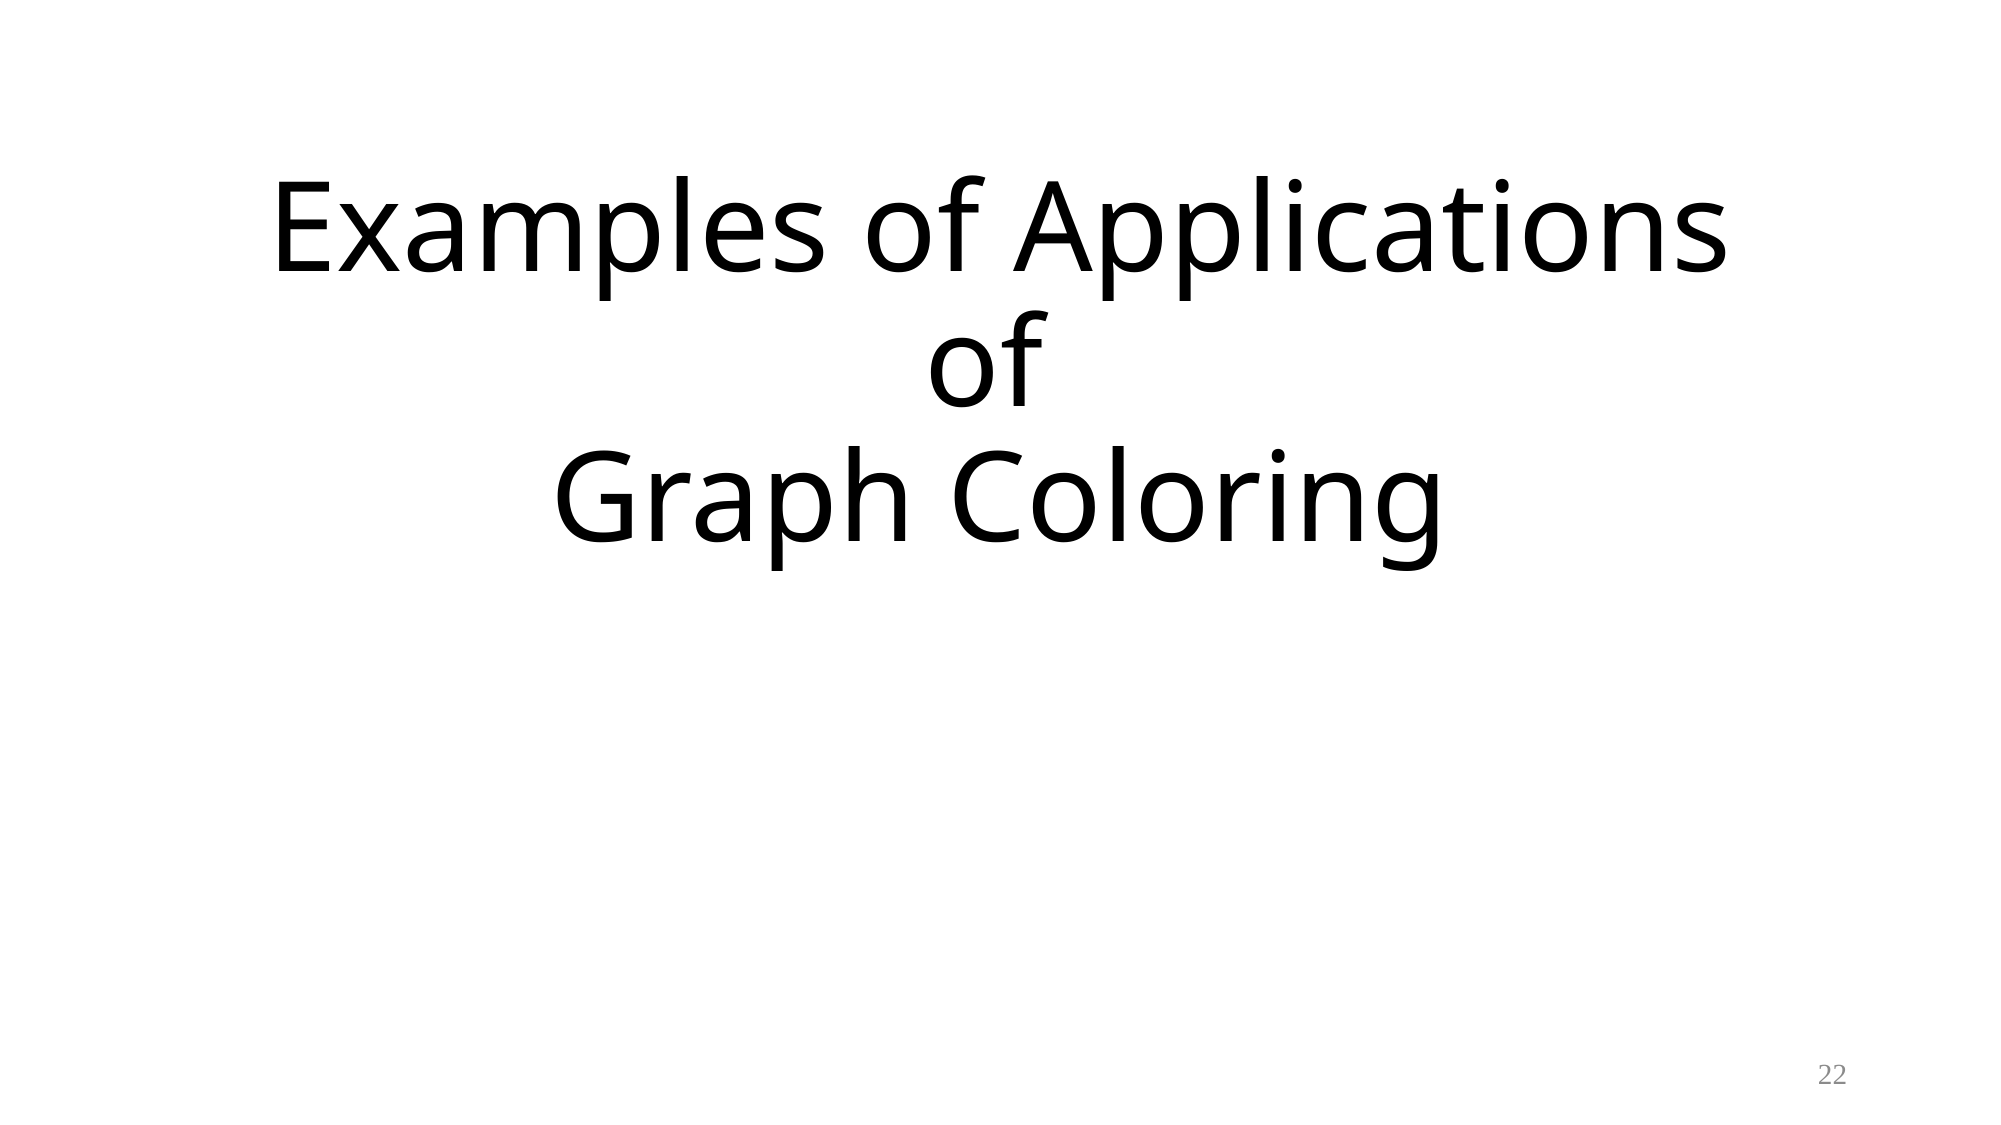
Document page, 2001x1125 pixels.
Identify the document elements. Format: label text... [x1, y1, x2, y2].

title Examples of Applications of Graph Coloring [249, 184, 1750, 576]
slide_number 22 [1412, 1042, 1863, 1103]
